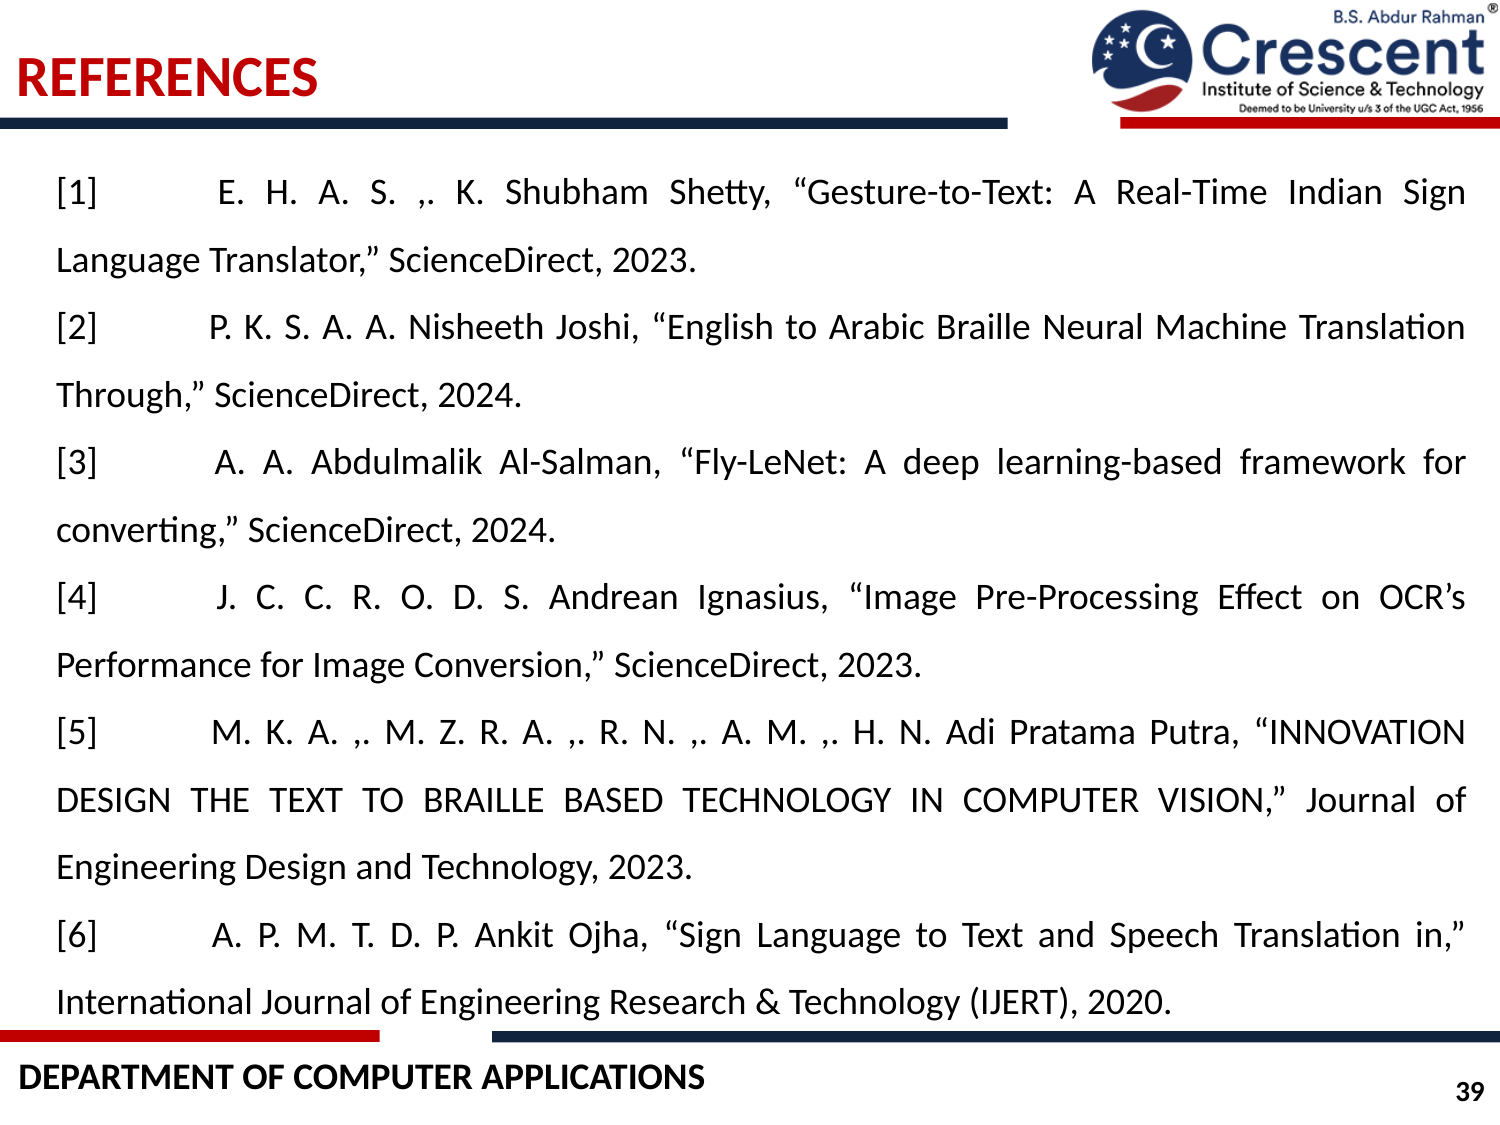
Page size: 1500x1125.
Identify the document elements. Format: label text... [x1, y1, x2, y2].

text_box REFERENCES [2, 30, 347, 116]
text_box [1118, 120, 1500, 131]
slide_number 39 [1149, 1059, 1500, 1120]
text_box [1] E. H. A. S. ,. K. Shubham Shetty, “Gesture-to-Text: A Real-Time Indian Sign Language Translator,” ScienceDirect, 2023. [2] P. K. S. A. A. Nisheeth Joshi, “English to Arabic Braille Neural Machine Translation Through,” ScienceDirect, 2024. [3] A. A. Abdulmalik Al-Salman, “Fly-LeNet: A deep learning-based framework for converting,” ScienceDirect, 2024. [4] J. C. C. R. O. D. S. Andrean Ignasius, “Image Pre-Processing Effect on OCR’s Performance for Image Conversion,” ScienceDirect, 2023. [5] M. K. A. ,. M. Z. R. A. ,. R. N. ,. A. M. ,. H. N. Adi Pratama Putra, “INNOVATION DESIGN THE TEXT TO BRAILLE BASED TECHNOLOGY IN COMPUTER VISION,” Journal of Engineering Design and Technology, 2023. [6] A. P. M. T. D. P. Ankit Ojha, “Sign Language to Text and Speech Translation in,” International Journal of Engineering Research & Technology (IJERT), 2020. [41, 137, 1483, 1030]
text_box [490, 1029, 1500, 1044]
text_box [0, 116, 1010, 131]
text_box [0, 1028, 382, 1044]
picture [1092, 2, 1498, 114]
text_box DEPARTMENT OF COMPUTER APPLICATIONS [3, 1044, 722, 1105]
